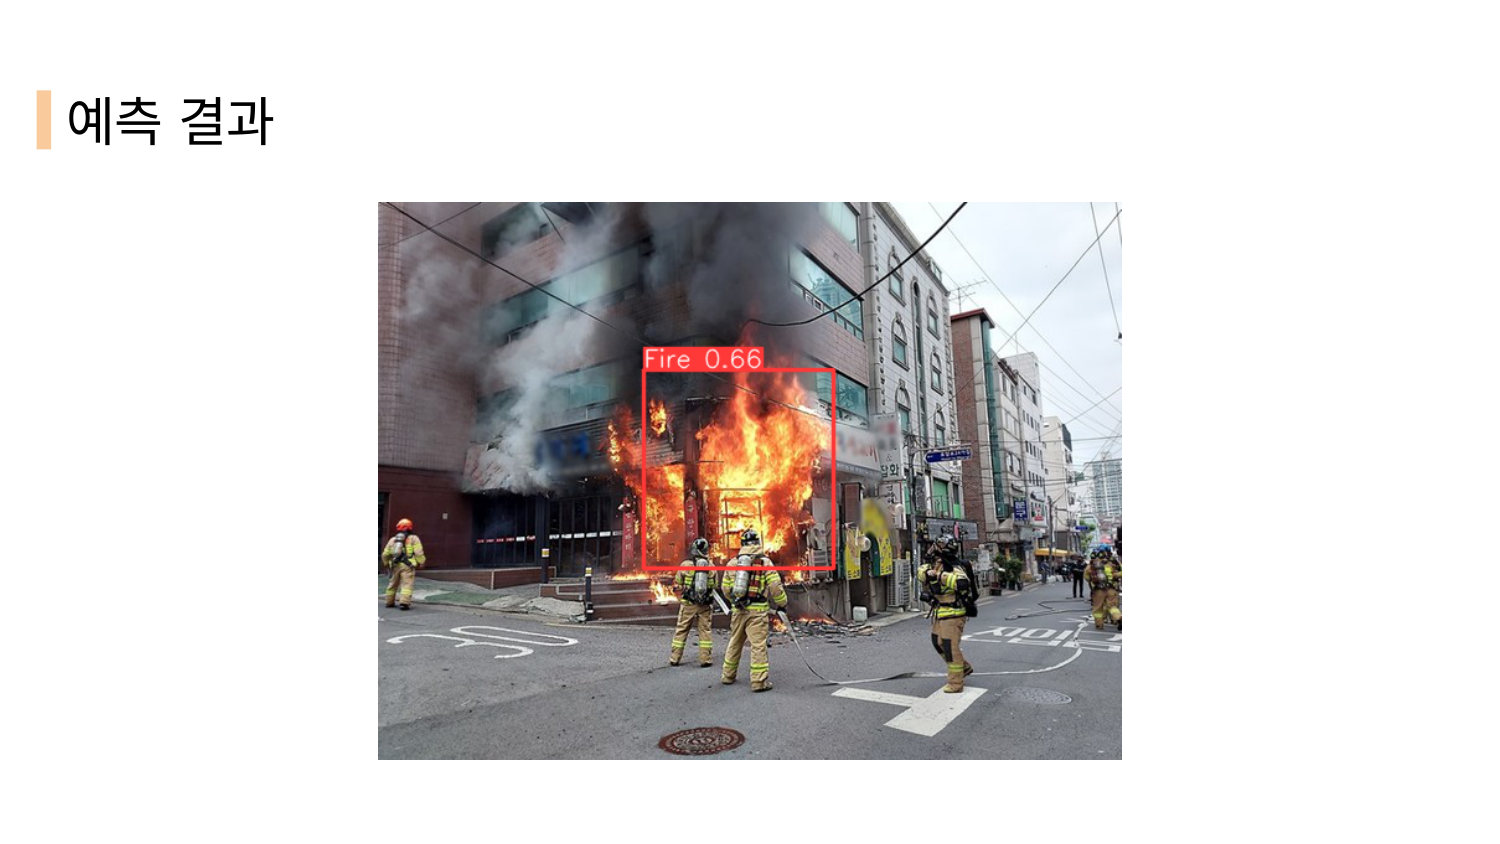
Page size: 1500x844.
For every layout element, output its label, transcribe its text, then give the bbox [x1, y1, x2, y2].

title 예측 결과 [51, 72, 1449, 167]
picture [378, 202, 1122, 761]
text_box [36, 90, 52, 150]
